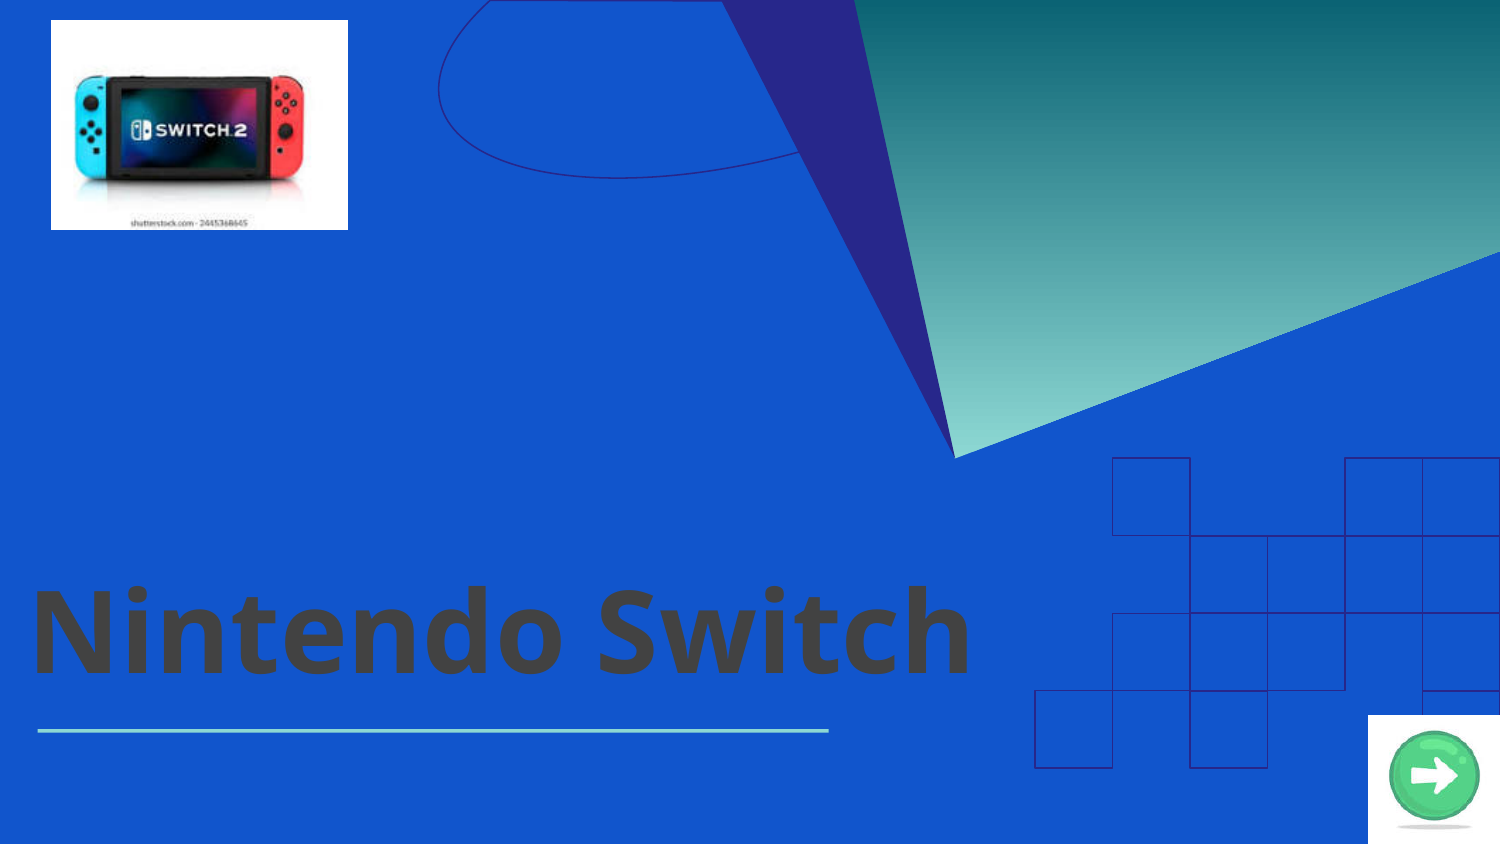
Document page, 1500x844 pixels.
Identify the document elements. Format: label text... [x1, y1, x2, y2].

picture [51, 20, 348, 230]
title Nintendo Switch [12, 474, 1039, 711]
picture [1368, 715, 1500, 844]
